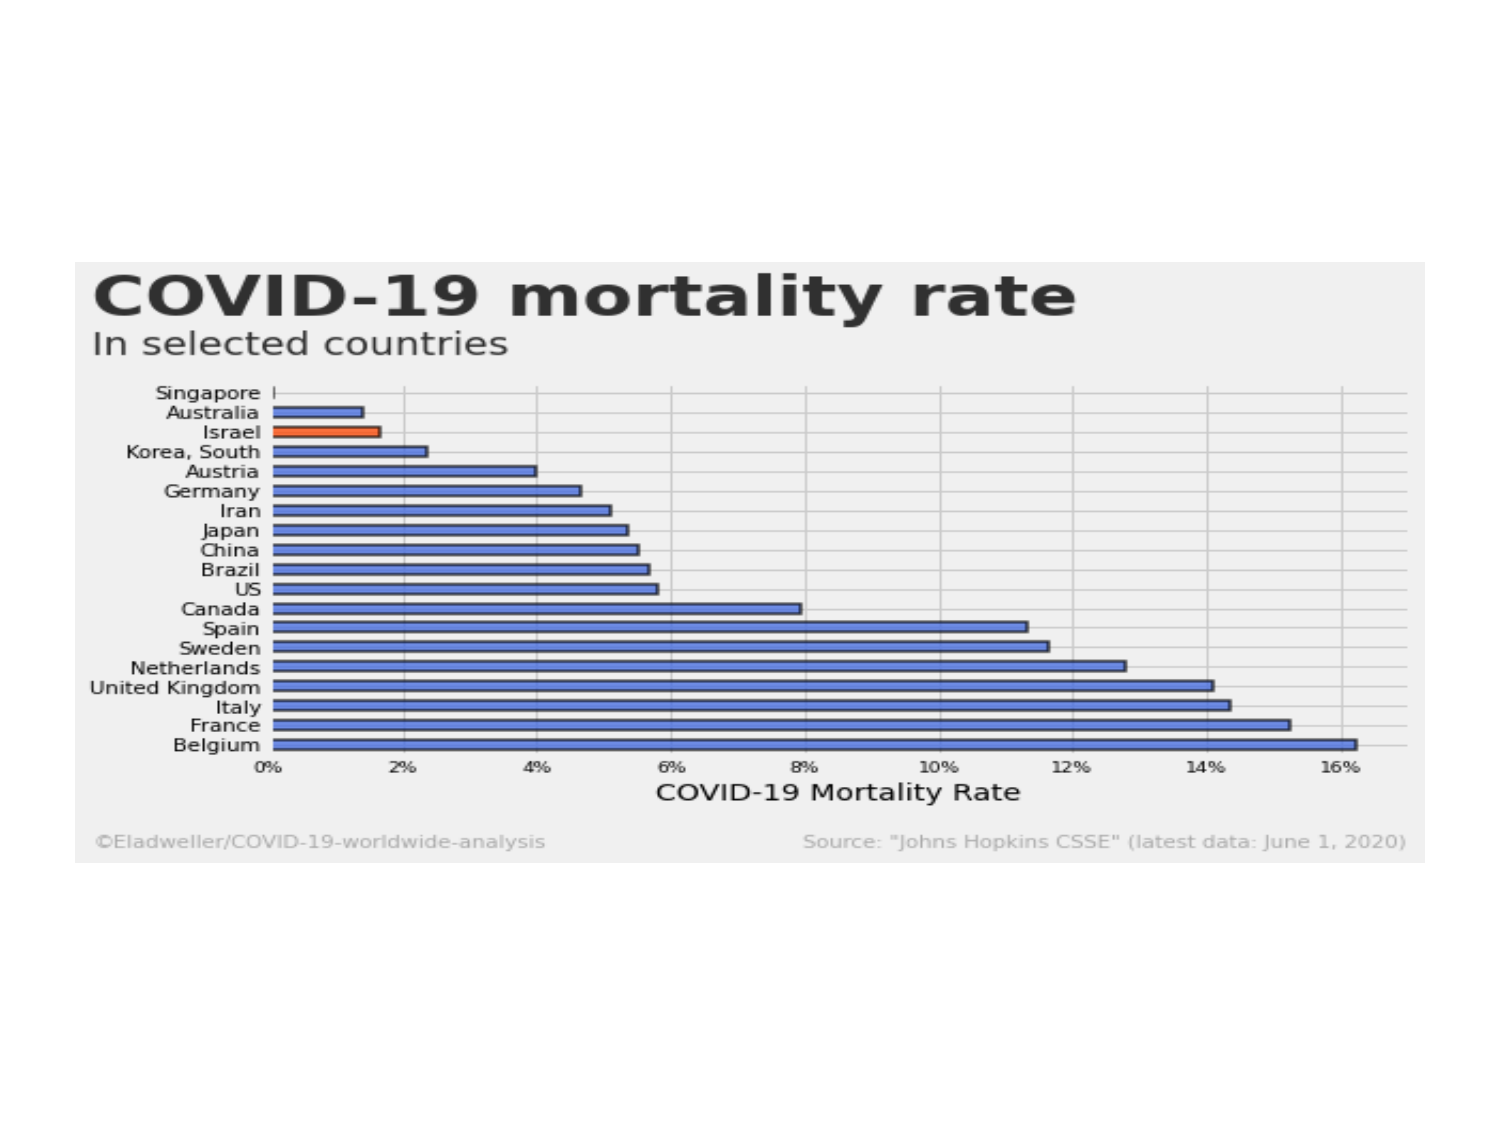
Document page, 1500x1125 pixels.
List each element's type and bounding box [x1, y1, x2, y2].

picture [74, 262, 1426, 863]
